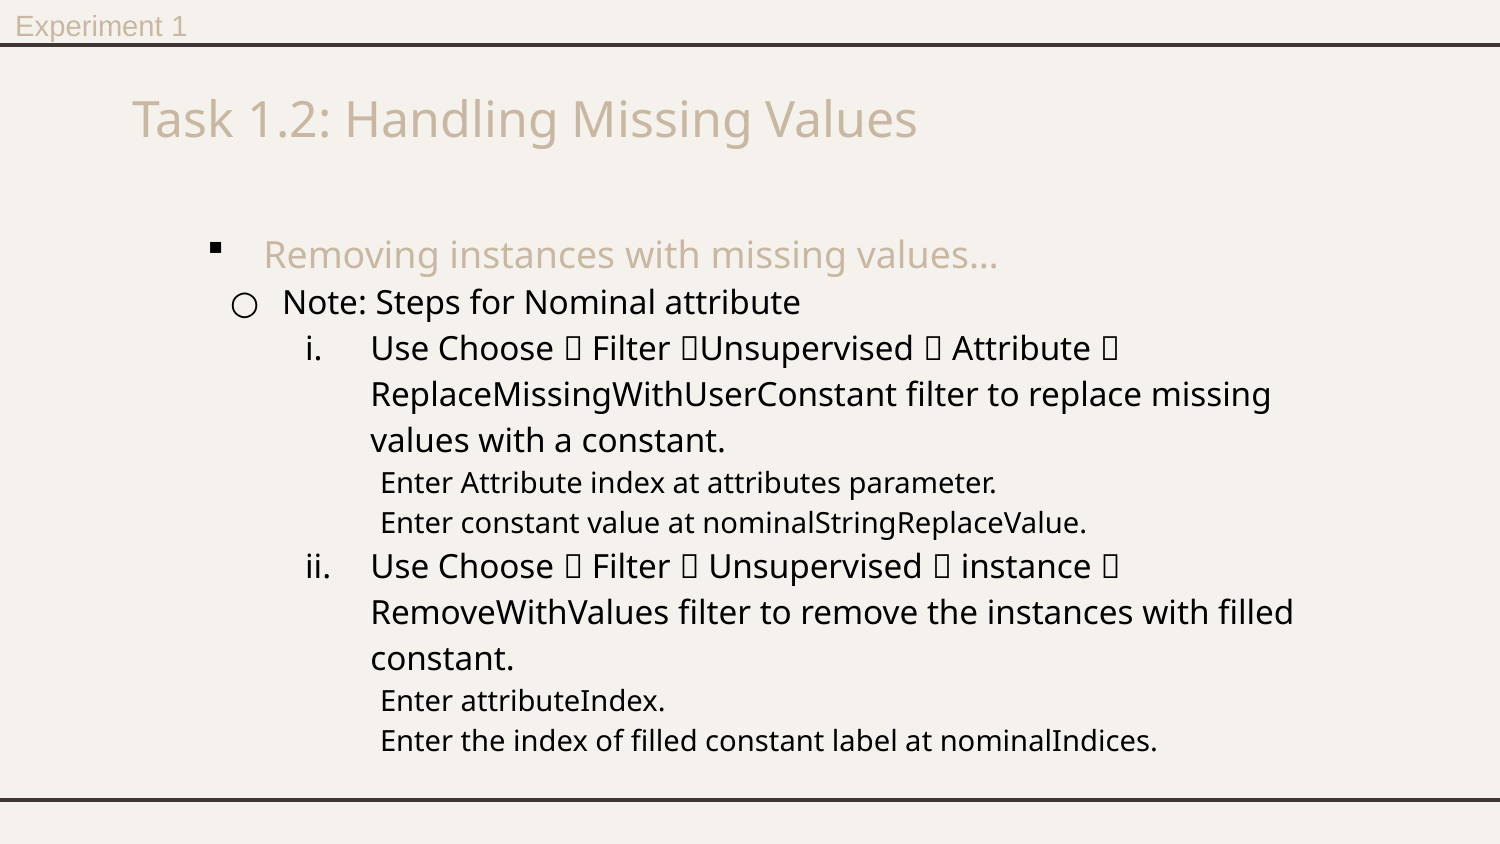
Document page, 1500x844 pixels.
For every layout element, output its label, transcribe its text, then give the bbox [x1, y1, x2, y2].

list Removing instances with missing values… Note: Steps for Nominal attribute Use Choose  Filter Unsupervised  Attribute  ReplaceMissingWithUserConstant filter to replace missing values with a constant. Enter Attribute index at attributes parameter. Enter constant value at nominalStringReplaceValue. Use Choose  Filter  Unsupervised  instance  RemoveWithValues filter to remove the instances with filled constant. Enter attributeIndex. Enter the index of filled constant label at nominalIndices. [116, 208, 1325, 750]
text_box Experiment 1 [0, 0, 203, 50]
title Task 1.2: Handling Missing Values [116, 72, 1070, 167]
